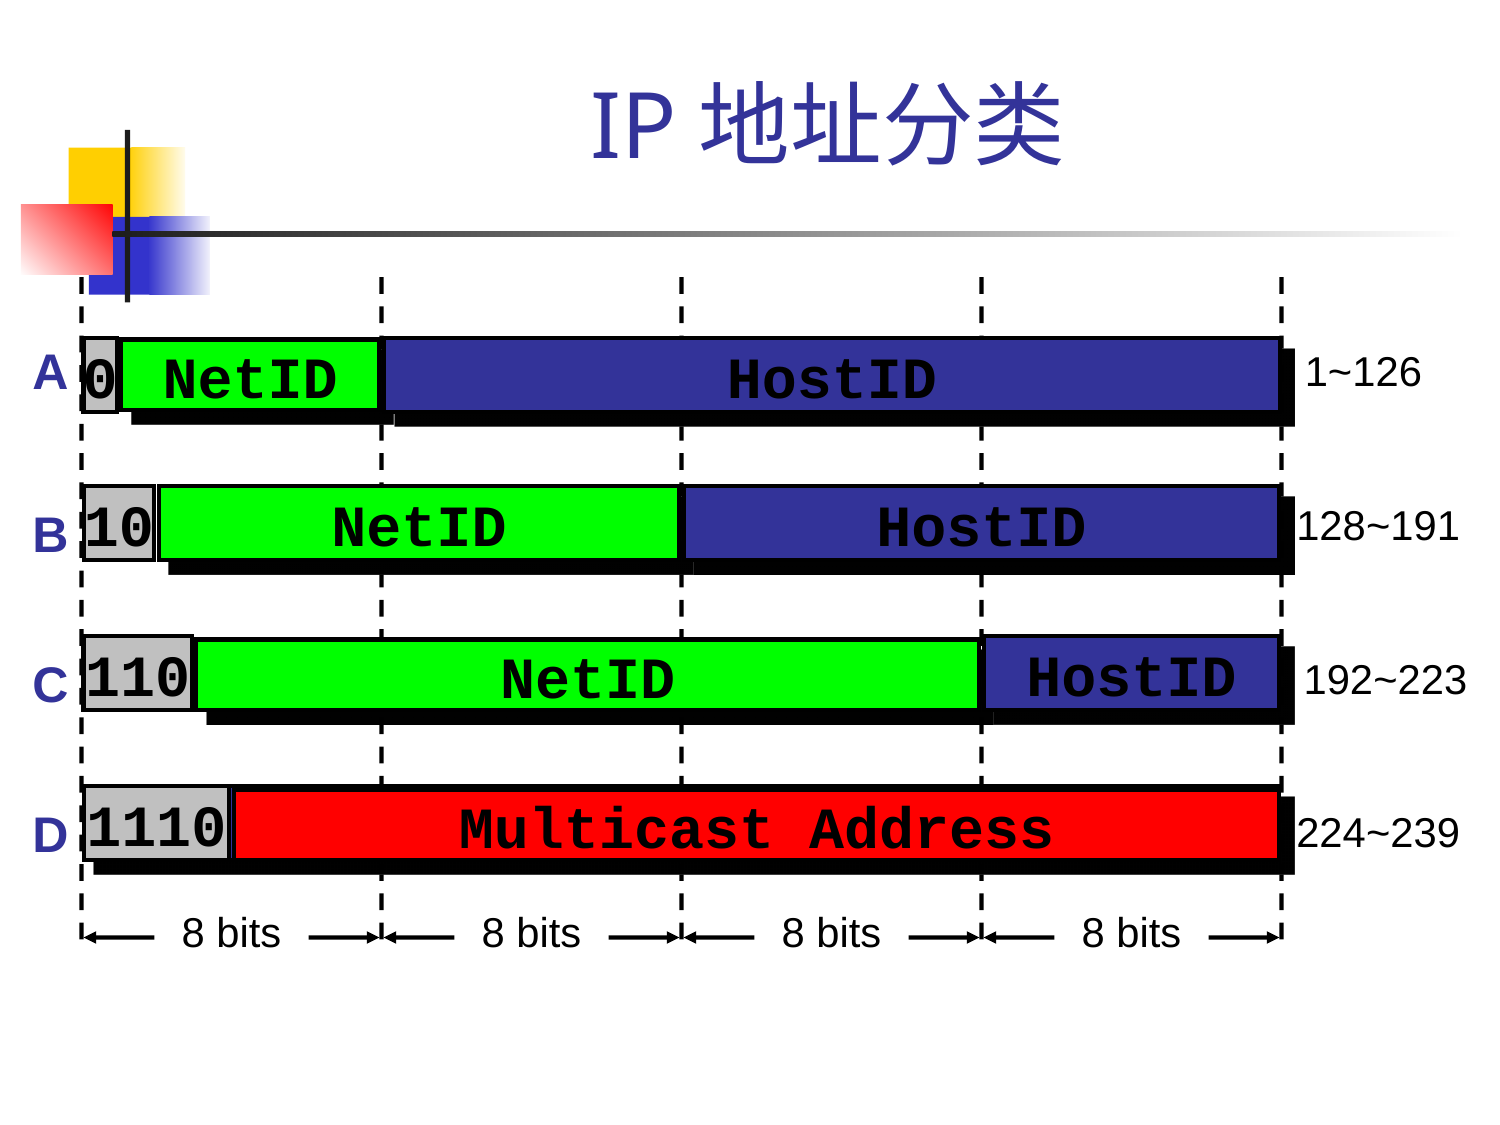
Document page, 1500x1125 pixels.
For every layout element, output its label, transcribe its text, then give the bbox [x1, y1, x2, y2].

text_box HostID [983, 636, 1280, 711]
text_box 8 bits [981, 899, 1282, 963]
text_box D [17, 795, 84, 870]
text_box C [17, 645, 84, 720]
text_box HostID [383, 337, 1280, 412]
text_box 1110 [83, 786, 230, 861]
text_box [983, 931, 1055, 944]
text_box 8 bits [382, 899, 681, 963]
text_box [308, 931, 380, 944]
text_box [230, 786, 1280, 861]
text_box NetID [121, 339, 380, 411]
text_box 8 bits [681, 899, 981, 963]
text_box NetID [196, 639, 980, 711]
text_box 224~239 [1281, 798, 1475, 864]
text_box 128~191 [1281, 491, 1475, 557]
text_box [1208, 931, 1280, 944]
text_box [608, 931, 680, 944]
text_box 0 [83, 337, 117, 412]
text_box [908, 931, 980, 944]
title IP地址分类 [188, 34, 1468, 185]
text_box 10 [83, 486, 155, 561]
text_box HostID [683, 486, 1280, 561]
text_box B [17, 495, 84, 570]
text_box Multicast Address [233, 789, 1280, 861]
text_box 1~126 [1290, 337, 1438, 402]
text_box 110 [83, 636, 192, 711]
text_box 8 bits [81, 899, 382, 963]
text_box NetID [158, 486, 680, 561]
text_box [83, 931, 155, 944]
text_box [383, 931, 455, 944]
text_box 192~223 [1288, 645, 1483, 711]
text_box [683, 931, 755, 944]
text_box A [17, 332, 84, 407]
